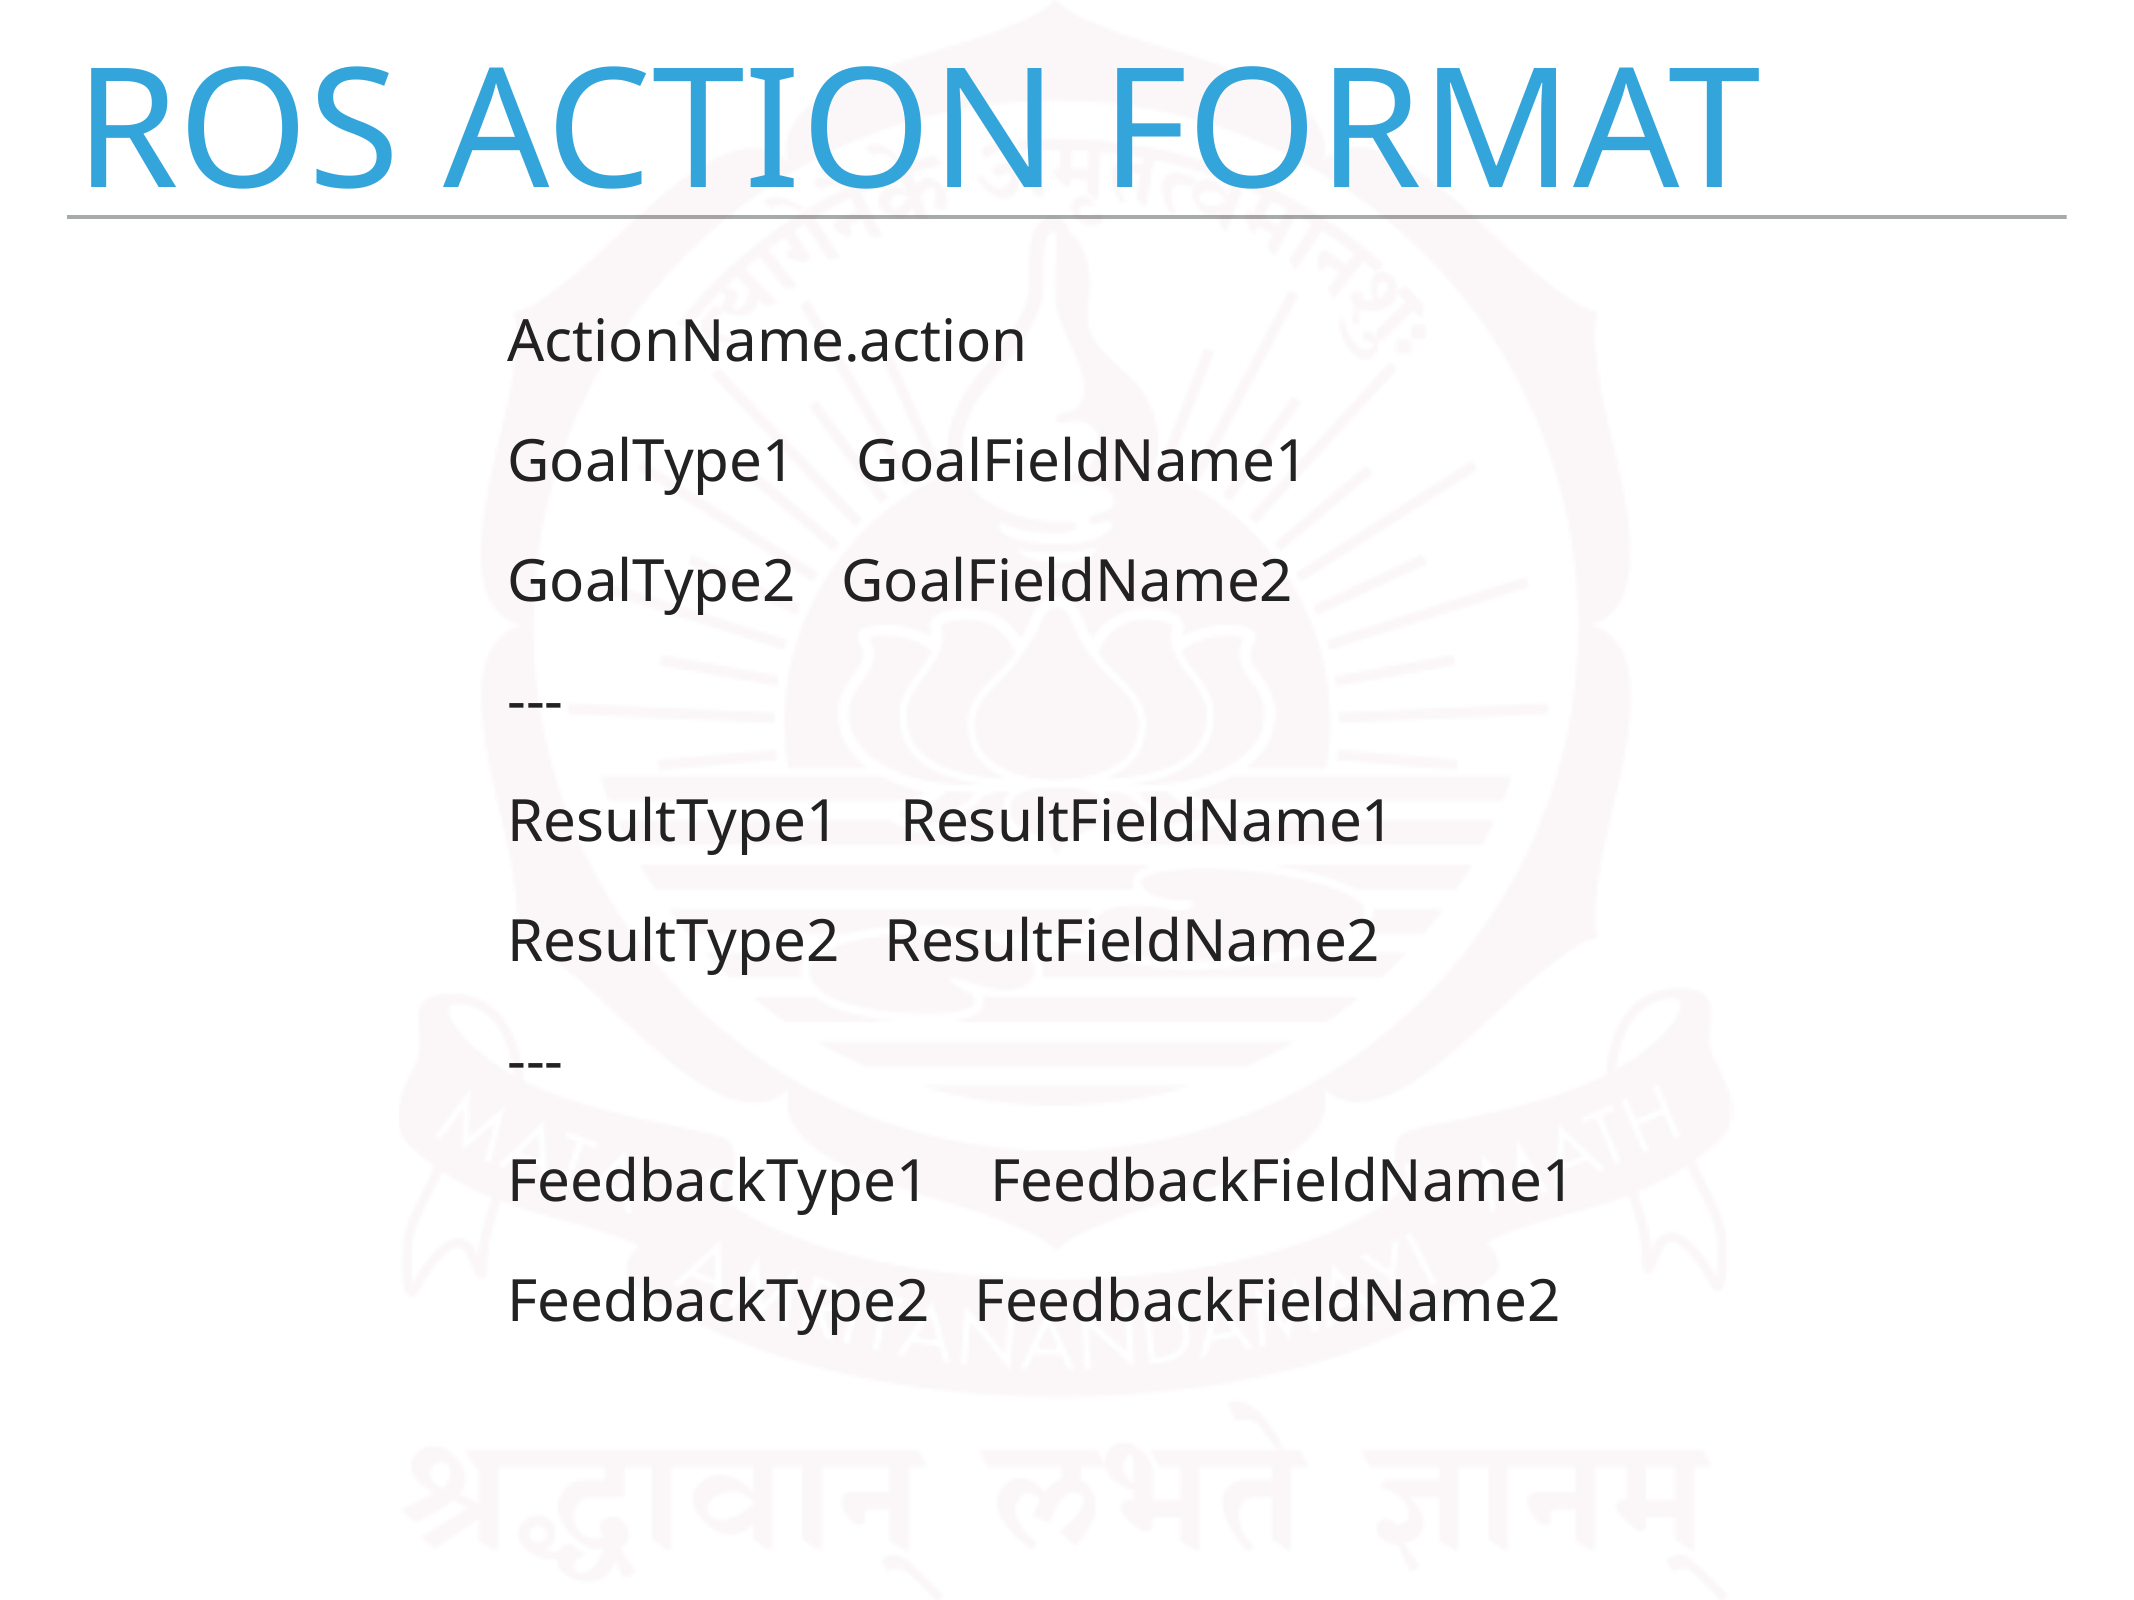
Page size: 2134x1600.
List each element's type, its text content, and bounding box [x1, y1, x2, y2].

title ROS Action Format [66, 50, 2068, 244]
text_box ActionName.action​ GoalType1 GoalFieldName1​ GoalType2 GoalFieldName2​ ---​ ResultType1 ResultFieldName1 ResultType2 ResultFieldName2 --- FeedbackType1 FeedbackFieldName1 FeedbackType2 FeedbackFieldName2 ​ [499, 294, 1634, 1461]
